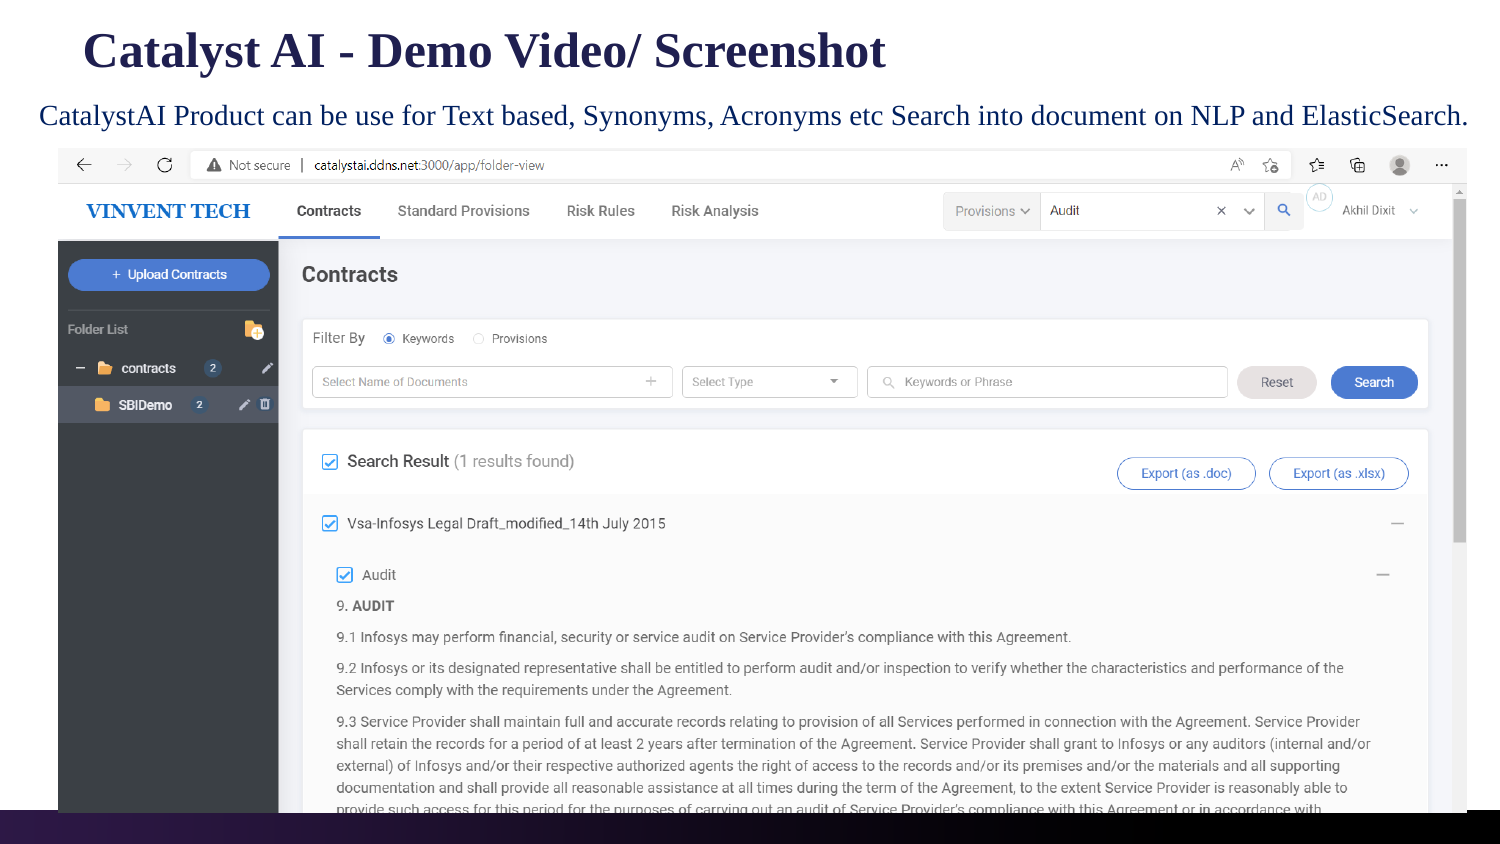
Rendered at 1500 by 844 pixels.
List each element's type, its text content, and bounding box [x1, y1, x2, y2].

title Catalyst AI - Demo Video/ Screenshot [67, 10, 1500, 85]
picture [0, 148, 1500, 844]
text_box CatalystAI Product can be use for Text based, Synonyms, Acronyms etc Search into document on NLP and ElasticSearch. [24, 89, 1486, 139]
